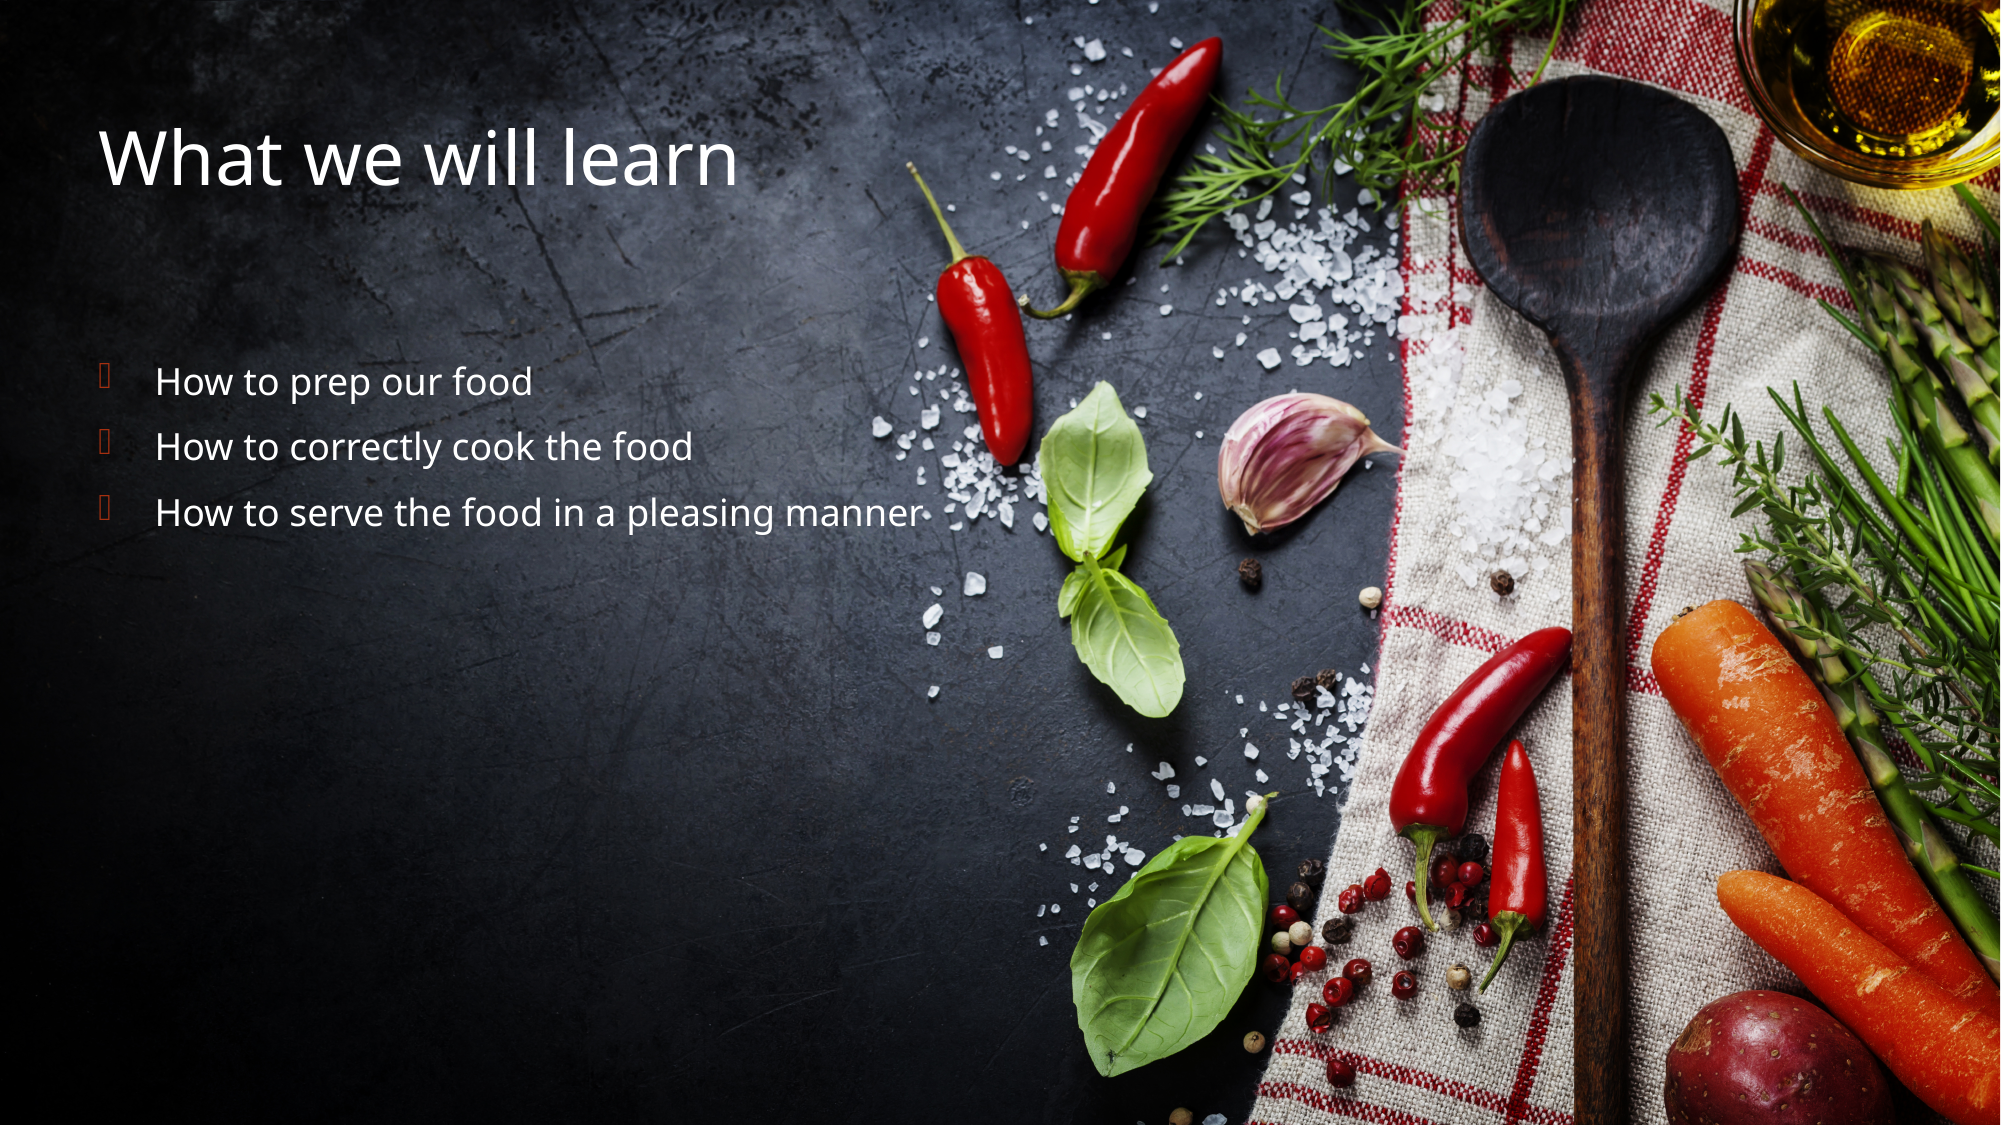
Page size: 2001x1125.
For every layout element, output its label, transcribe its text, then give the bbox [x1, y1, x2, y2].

title What we will learn [83, 102, 1546, 313]
picture [0, 0, 2001, 1125]
list How to prep our food How to correctly cook the food How to serve the food in a pleasing manner [83, 350, 1546, 970]
